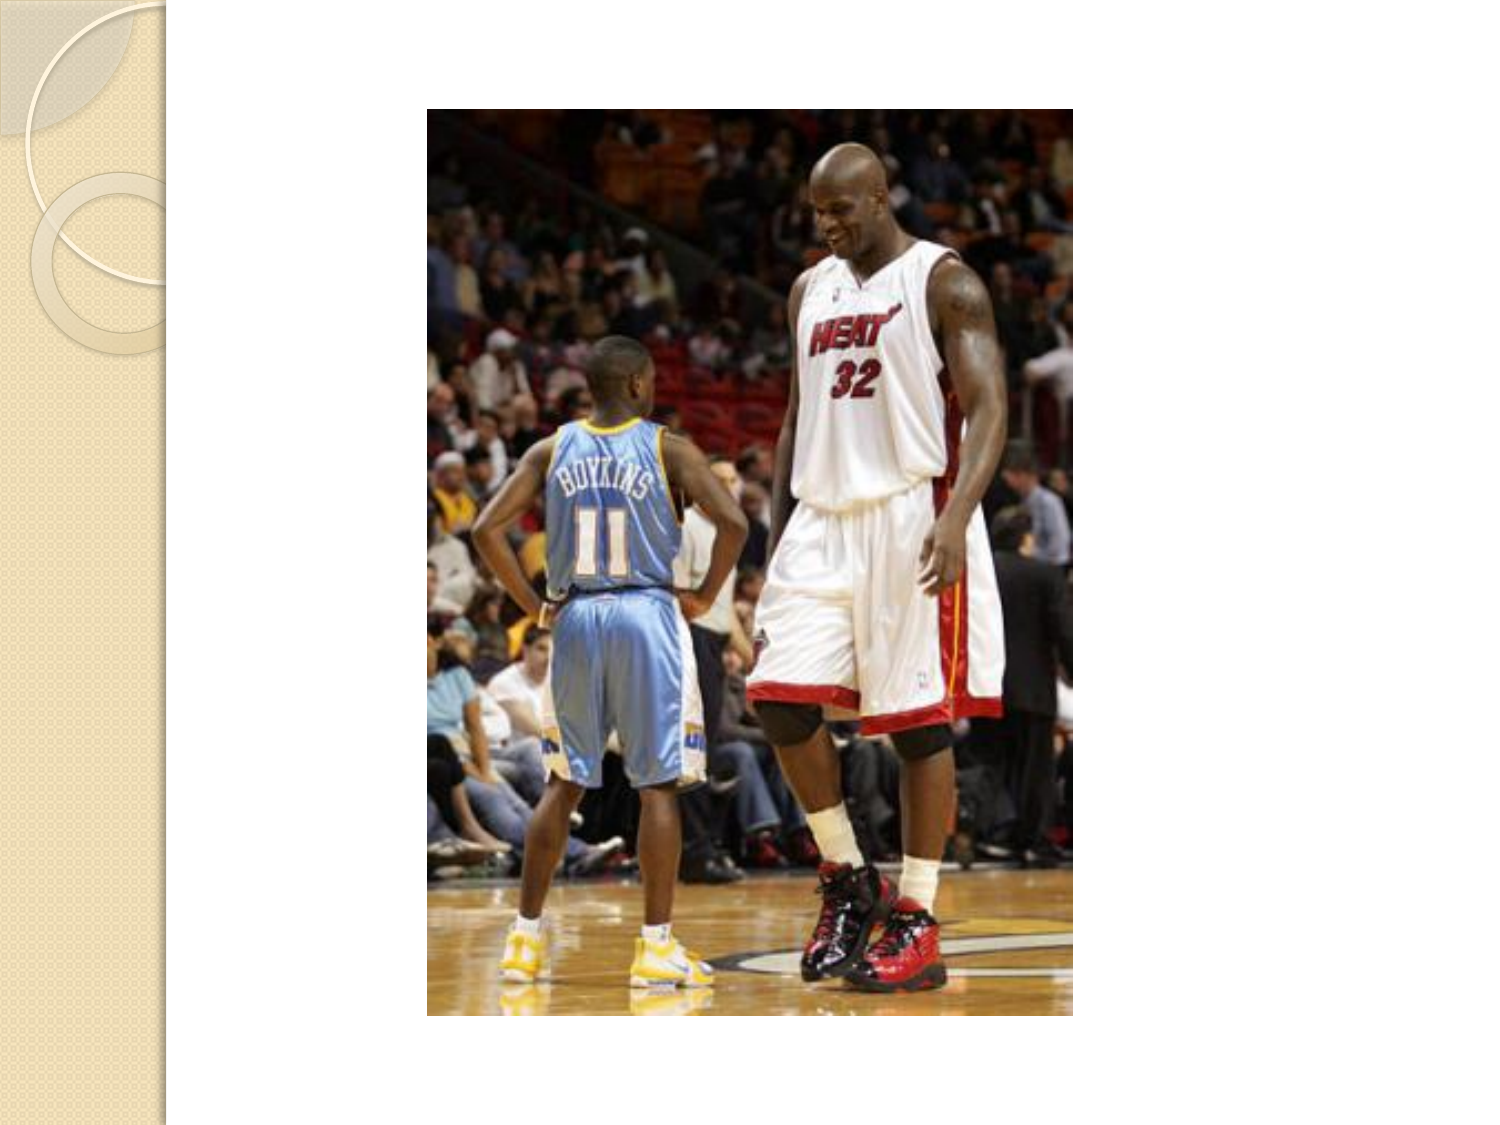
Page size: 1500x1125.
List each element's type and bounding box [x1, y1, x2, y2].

list [427, 109, 1073, 1016]
